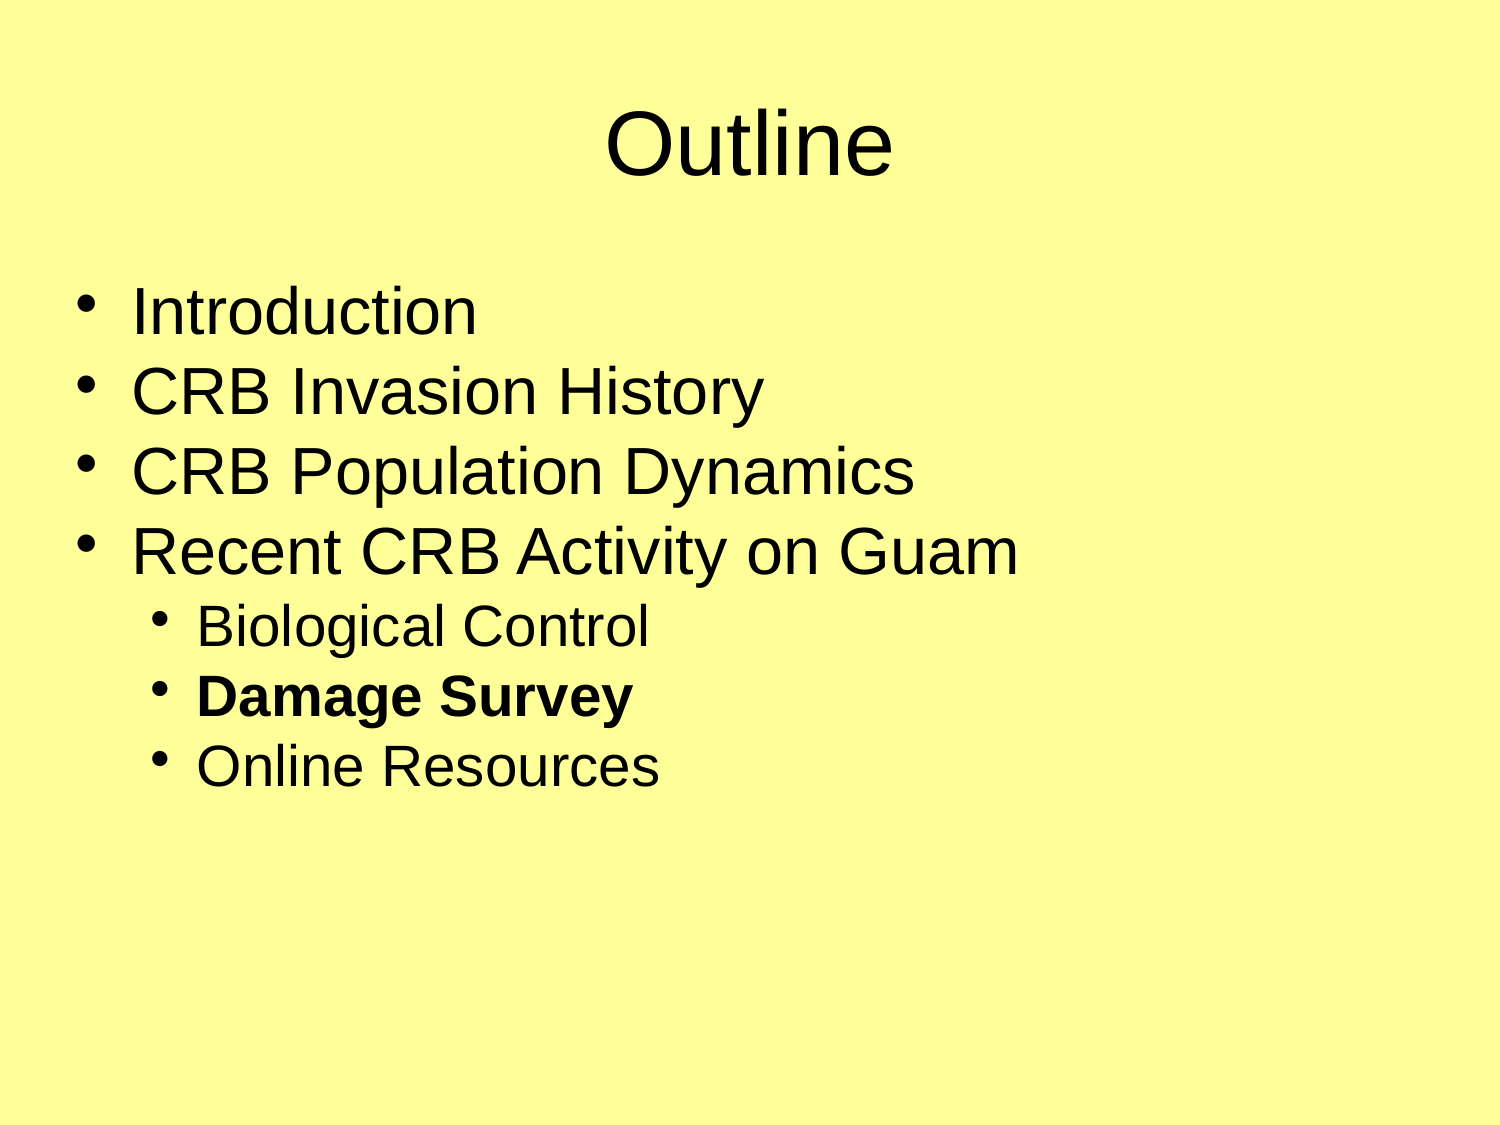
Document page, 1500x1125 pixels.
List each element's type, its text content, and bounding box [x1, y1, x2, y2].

text_box Introduction CRB Invasion History CRB Population Dynamics Recent CRB Activity on Guam Biological Control Damage Survey Online Resources [74, 263, 1425, 916]
text_box Outline [75, 44, 1425, 233]
